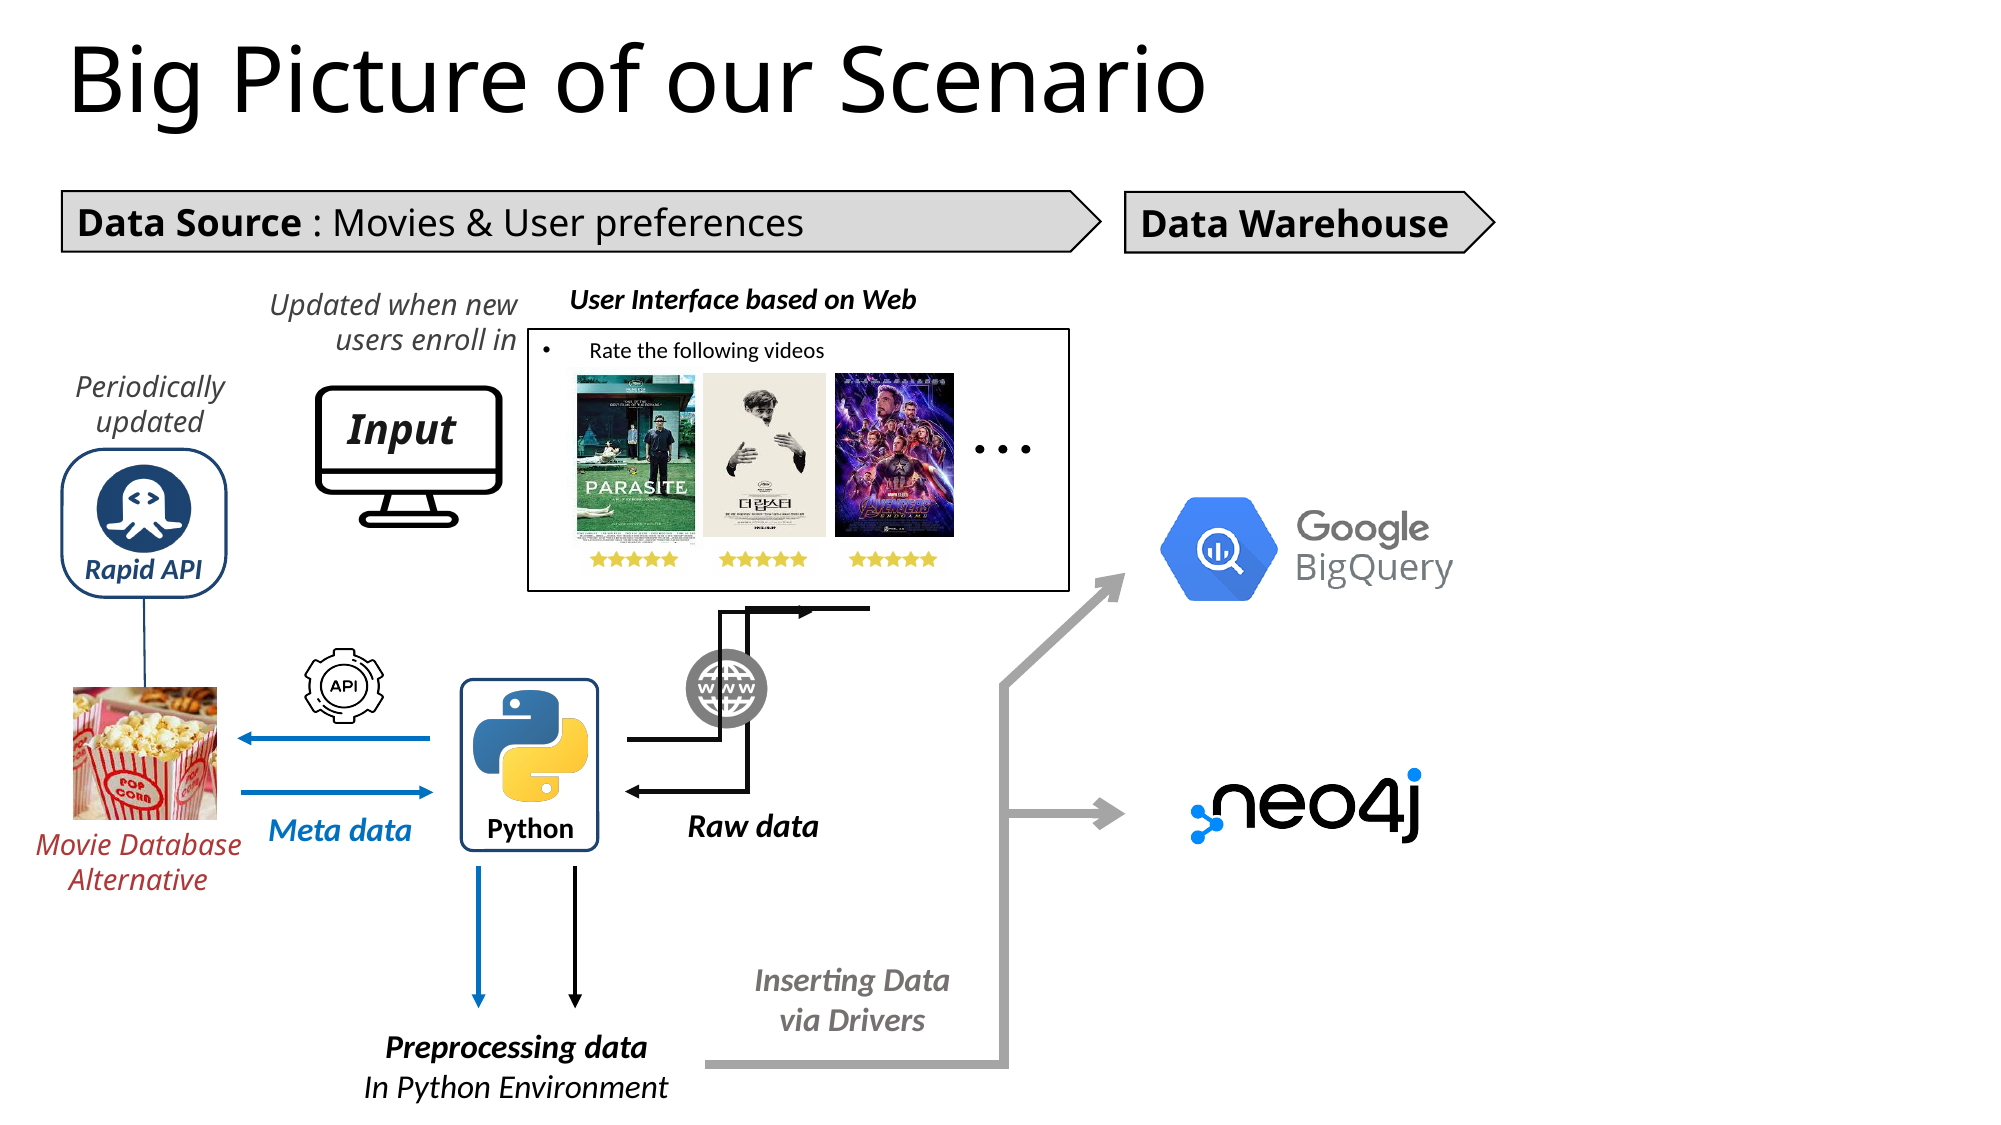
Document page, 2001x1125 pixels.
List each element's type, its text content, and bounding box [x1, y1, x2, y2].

text_box Data Warehouse [1124, 190, 1496, 254]
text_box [1002, 572, 1126, 688]
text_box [57, 449, 230, 598]
picture [1187, 761, 1425, 851]
picture [73, 687, 217, 820]
text_box Big Picture of our Scenario [51, 20, 1542, 145]
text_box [448, 679, 614, 851]
text_box Data Source : Movies & User preferences [60, 190, 1103, 253]
text_box Movie Database Alternative [0, 818, 299, 904]
text_box Raw data [648, 796, 859, 852]
picture [280, 359, 537, 554]
text_box Periodically updated [21, 360, 279, 446]
text_box Updated when new users enroll in [227, 278, 510, 364]
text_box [237, 648, 434, 854]
text_box Inserting Data via Drivers [700, 950, 999, 1046]
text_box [510, 273, 1069, 592]
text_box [625, 608, 870, 792]
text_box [627, 611, 813, 740]
picture [1113, 467, 1499, 631]
text_box Preprocessing data In Python Environment [306, 1018, 727, 1113]
